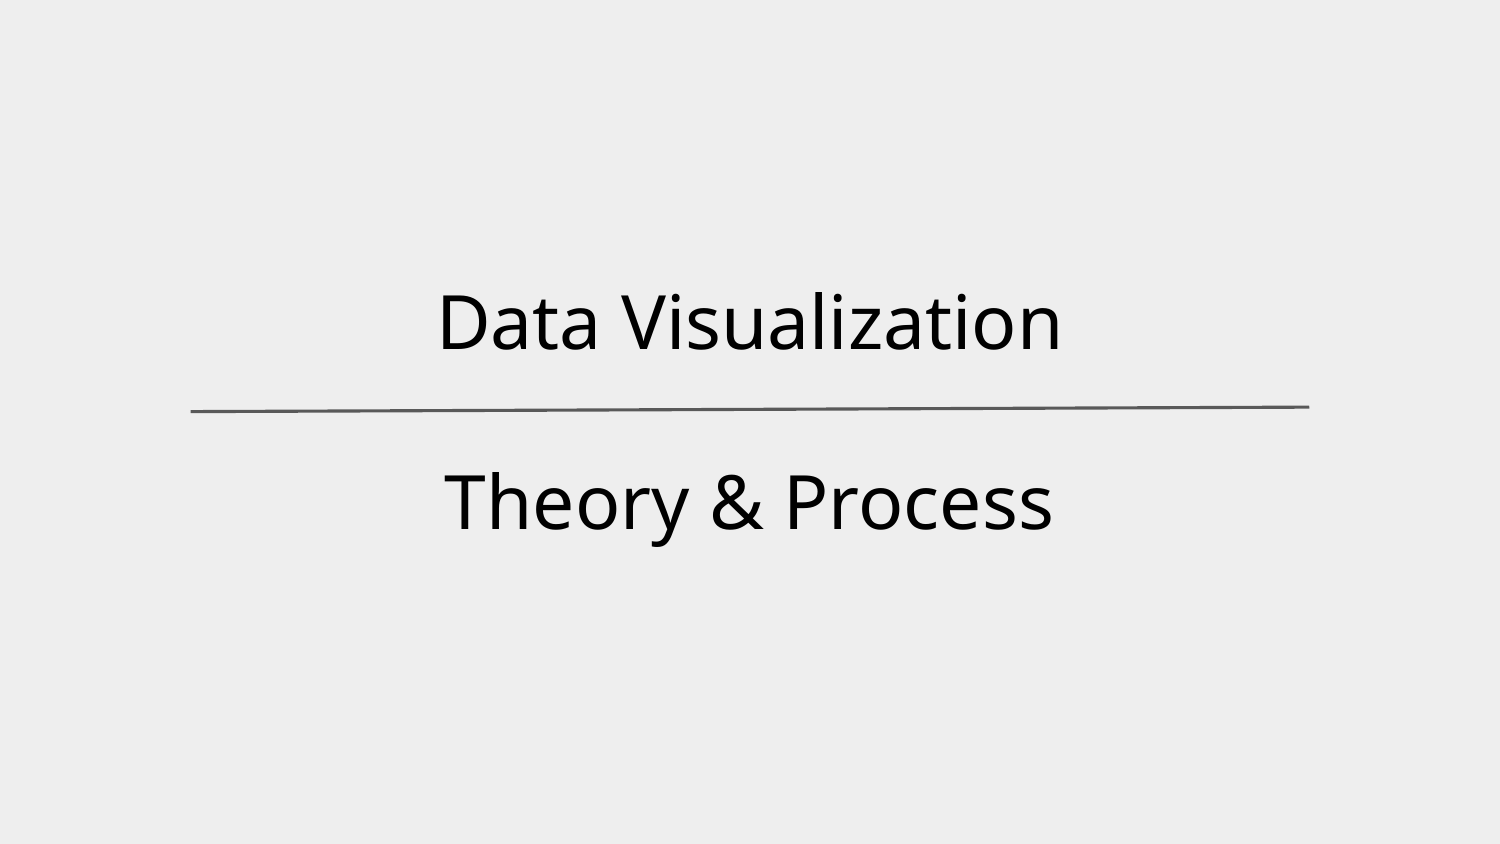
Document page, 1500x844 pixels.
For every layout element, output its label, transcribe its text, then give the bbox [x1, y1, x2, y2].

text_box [190, 406, 1310, 412]
title Data Visualization Theory & Process [80, 73, 1420, 745]
